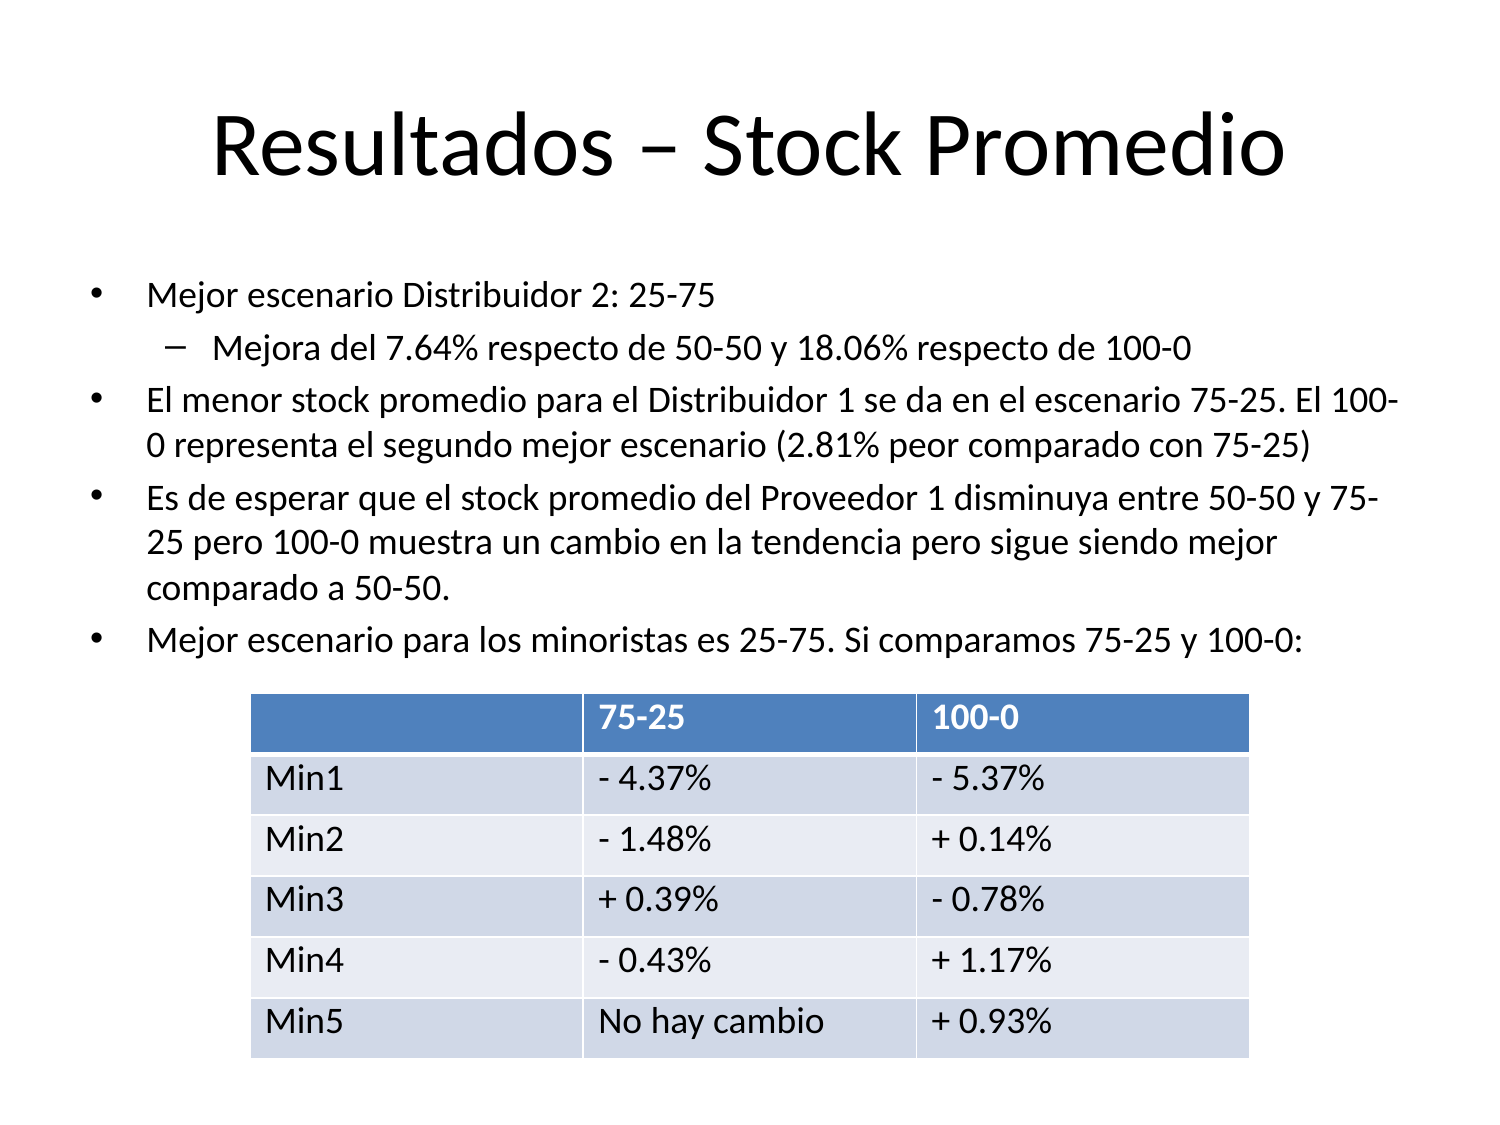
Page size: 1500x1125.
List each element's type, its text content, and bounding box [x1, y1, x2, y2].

table_cell - 0.43% [584, 938, 916, 997]
table_header 75-25 [584, 694, 916, 752]
table_cell Min2 [251, 816, 582, 875]
table_cell + 0.93% [917, 999, 1249, 1058]
table_cell - 4.37% [584, 757, 916, 814]
table_cell + 0.39% [584, 877, 916, 936]
table_header [251, 694, 582, 752]
table_cell - 5.37% [917, 757, 1249, 814]
table_cell Min3 [251, 877, 582, 936]
table_cell - 0.78% [917, 877, 1249, 936]
title Resultados – Stock Promedio [75, 45, 1425, 233]
list Mejor escenario Distribuidor 2: 25-75 Mejora del 7.64% respecto de 50-50 y 18.06% respecto de 100-0 El menor stock promedio para el Distribuidor 1 se da en el escenario 75-25. El 100-0 representa el segundo mejor escenario (2.81% peor comparado con 75-25) Es de esperar que el stock promedio del Proveedor 1 disminuya entre 50-50 y 75-25 pero 100-0 muestra un cambio en la tendencia pero sigue siendo mejor comparado a 50-50. Mejor escenario para los minoristas es 25-75. Si comparamos 75-25 y 100-0: [75, 262, 1425, 1005]
table_cell + 1.17% [917, 938, 1249, 997]
table_header 100-0 [917, 694, 1249, 752]
table_cell Min4 [251, 938, 582, 997]
table_cell Min5 [251, 999, 582, 1058]
table_cell No hay cambio [584, 999, 916, 1058]
table_cell Min1 [251, 757, 582, 814]
table_cell + 0.14% [917, 816, 1249, 875]
table_cell - 1.48% [584, 816, 916, 875]
